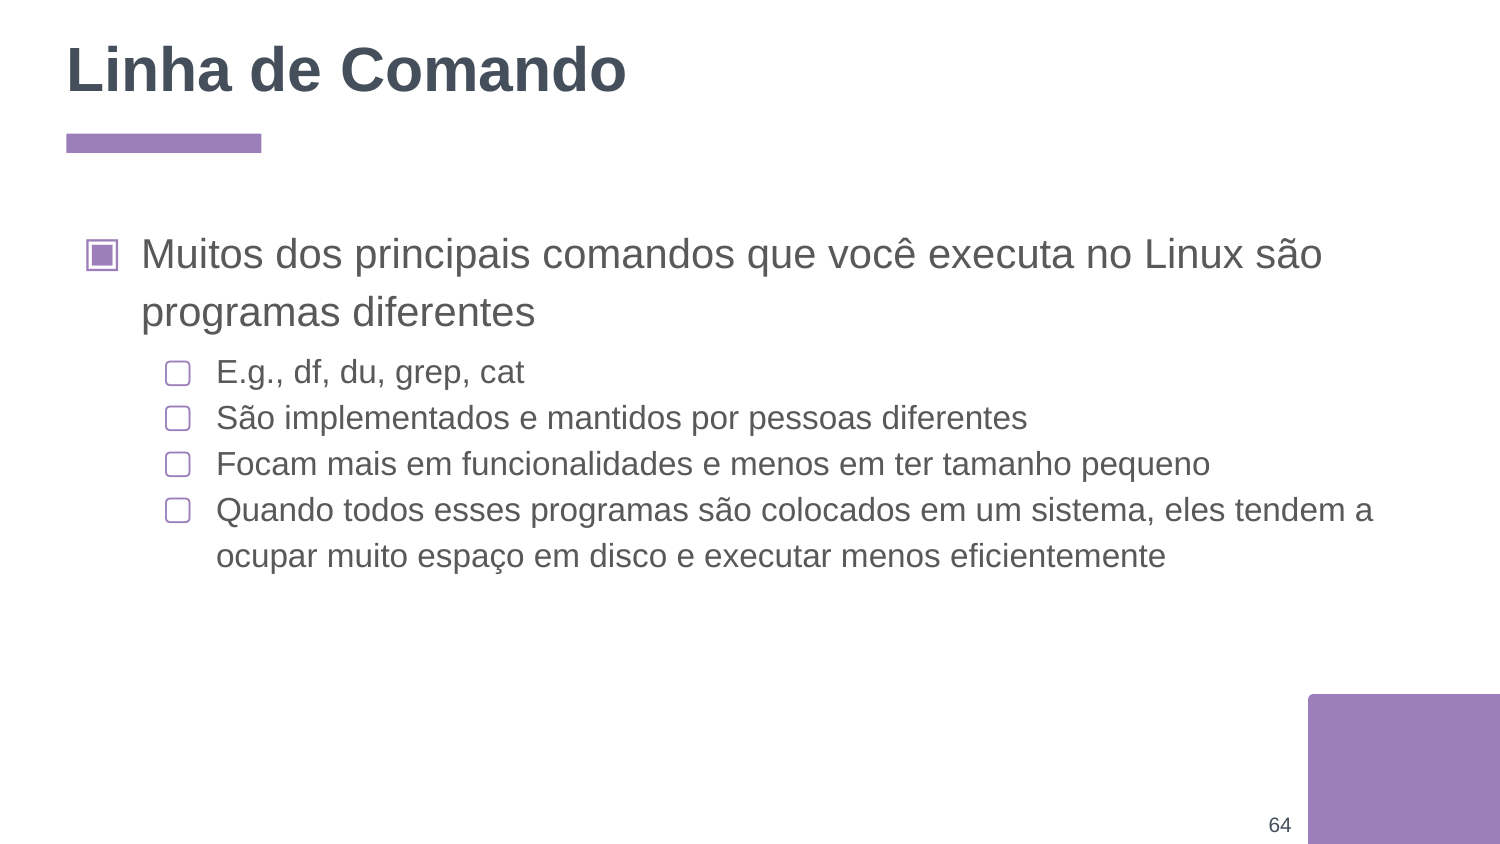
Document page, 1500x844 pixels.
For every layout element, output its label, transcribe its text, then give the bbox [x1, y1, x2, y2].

title Linha de Comando [51, 0, 1449, 134]
list Muitos dos principais comandos que você executa no Linux são programas diferentes E.g., df, du, grep, cat São implementados e mantidos por pessoas diferentes Focam mais em funcionalidades e menos em ter tamanho pequeno Quando todos esses programas são colocados em um sistema, eles tendem a ocupar muito espaço em disco e executar menos eficientemente [51, 204, 1449, 579]
slide_number ‹#› [1216, 791, 1307, 844]
